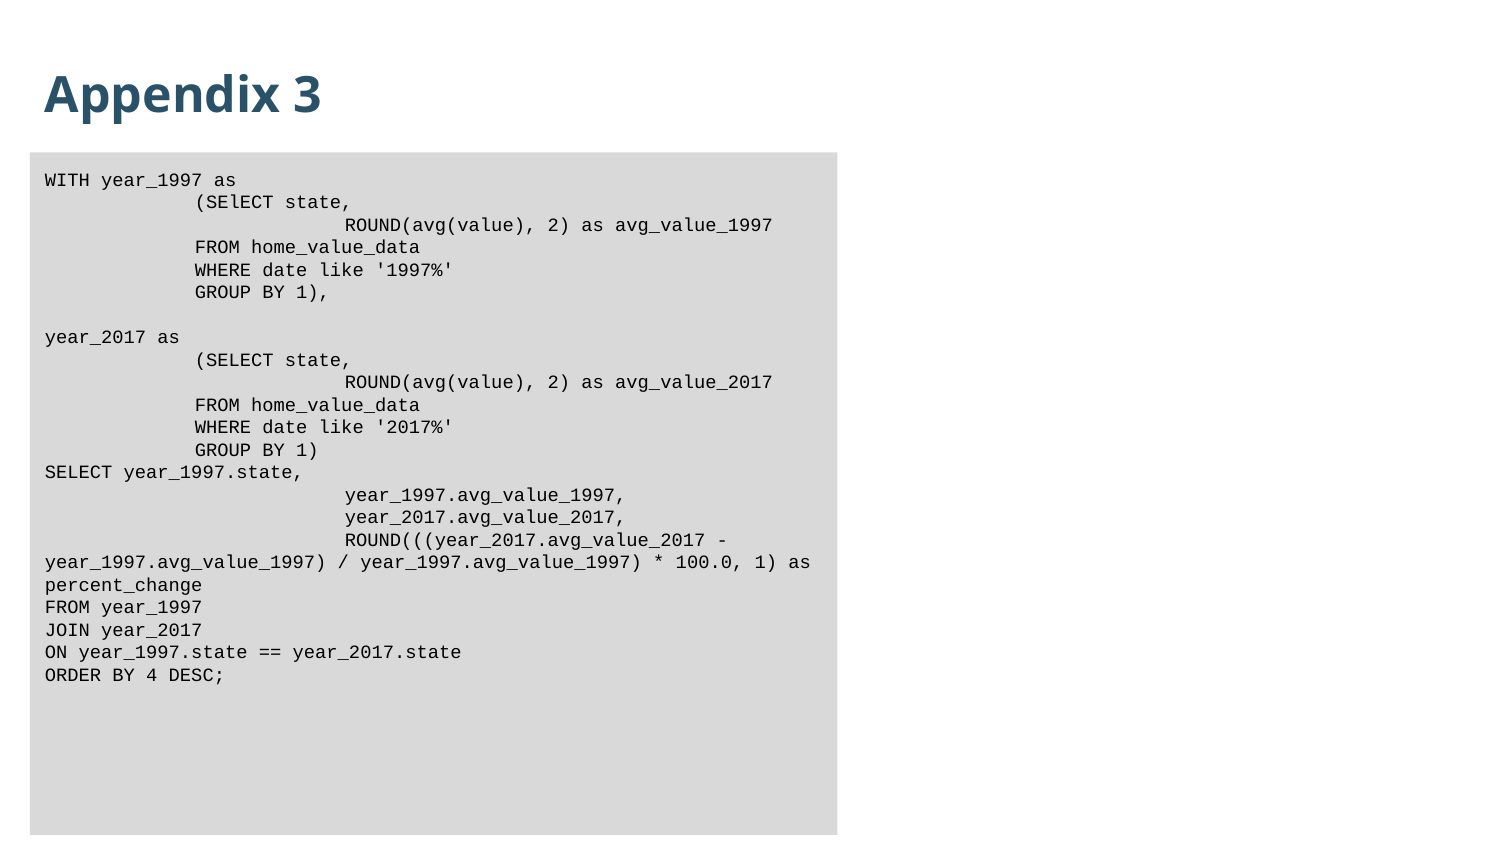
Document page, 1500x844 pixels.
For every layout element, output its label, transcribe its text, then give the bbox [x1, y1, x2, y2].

text_box Appendix 3 [29, 0, 1428, 138]
text_box WITH year_1997 as (SElECT state, ROUND(avg(value), 2) as avg_value_1997 FROM home_value_data WHERE date like '1997%' GROUP BY 1), year_2017 as (SELECT state, ROUND(avg(value), 2) as avg_value_2017 FROM home_value_data WHERE date like '2017%' GROUP BY 1) SELECT year_1997.state, year_1997.avg_value_1997, year_2017.avg_value_2017, ROUND(((year_2017.avg_value_2017 - year_1997.avg_value_1997) / year_1997.avg_value_1997) * 100.0, 1) as percent_change FROM year_1997 JOIN year_2017 ON year_1997.state == year_2017.state ORDER BY 4 DESC; [29, 152, 838, 835]
